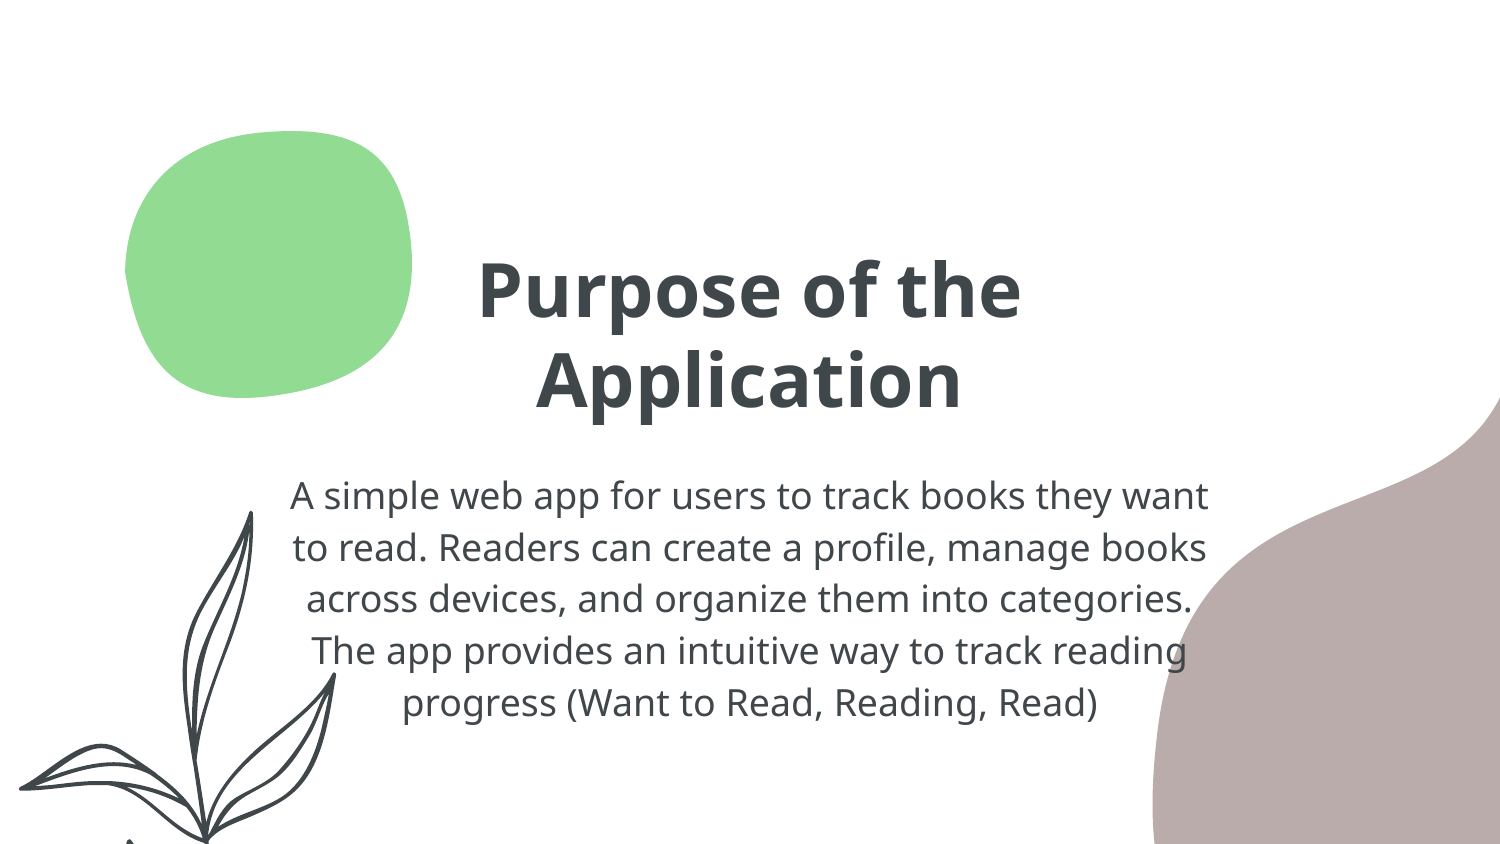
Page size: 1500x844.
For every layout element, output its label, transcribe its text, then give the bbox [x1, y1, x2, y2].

title Purpose of the Application [257, 188, 1243, 438]
subtitle A simple web app for users to track books they want to read. Readers can create a profile, manage books across devices, and organize them into categories. The app provides an intuitive way to track reading progress (Want to Read, Reading, Read) [262, 450, 1238, 807]
